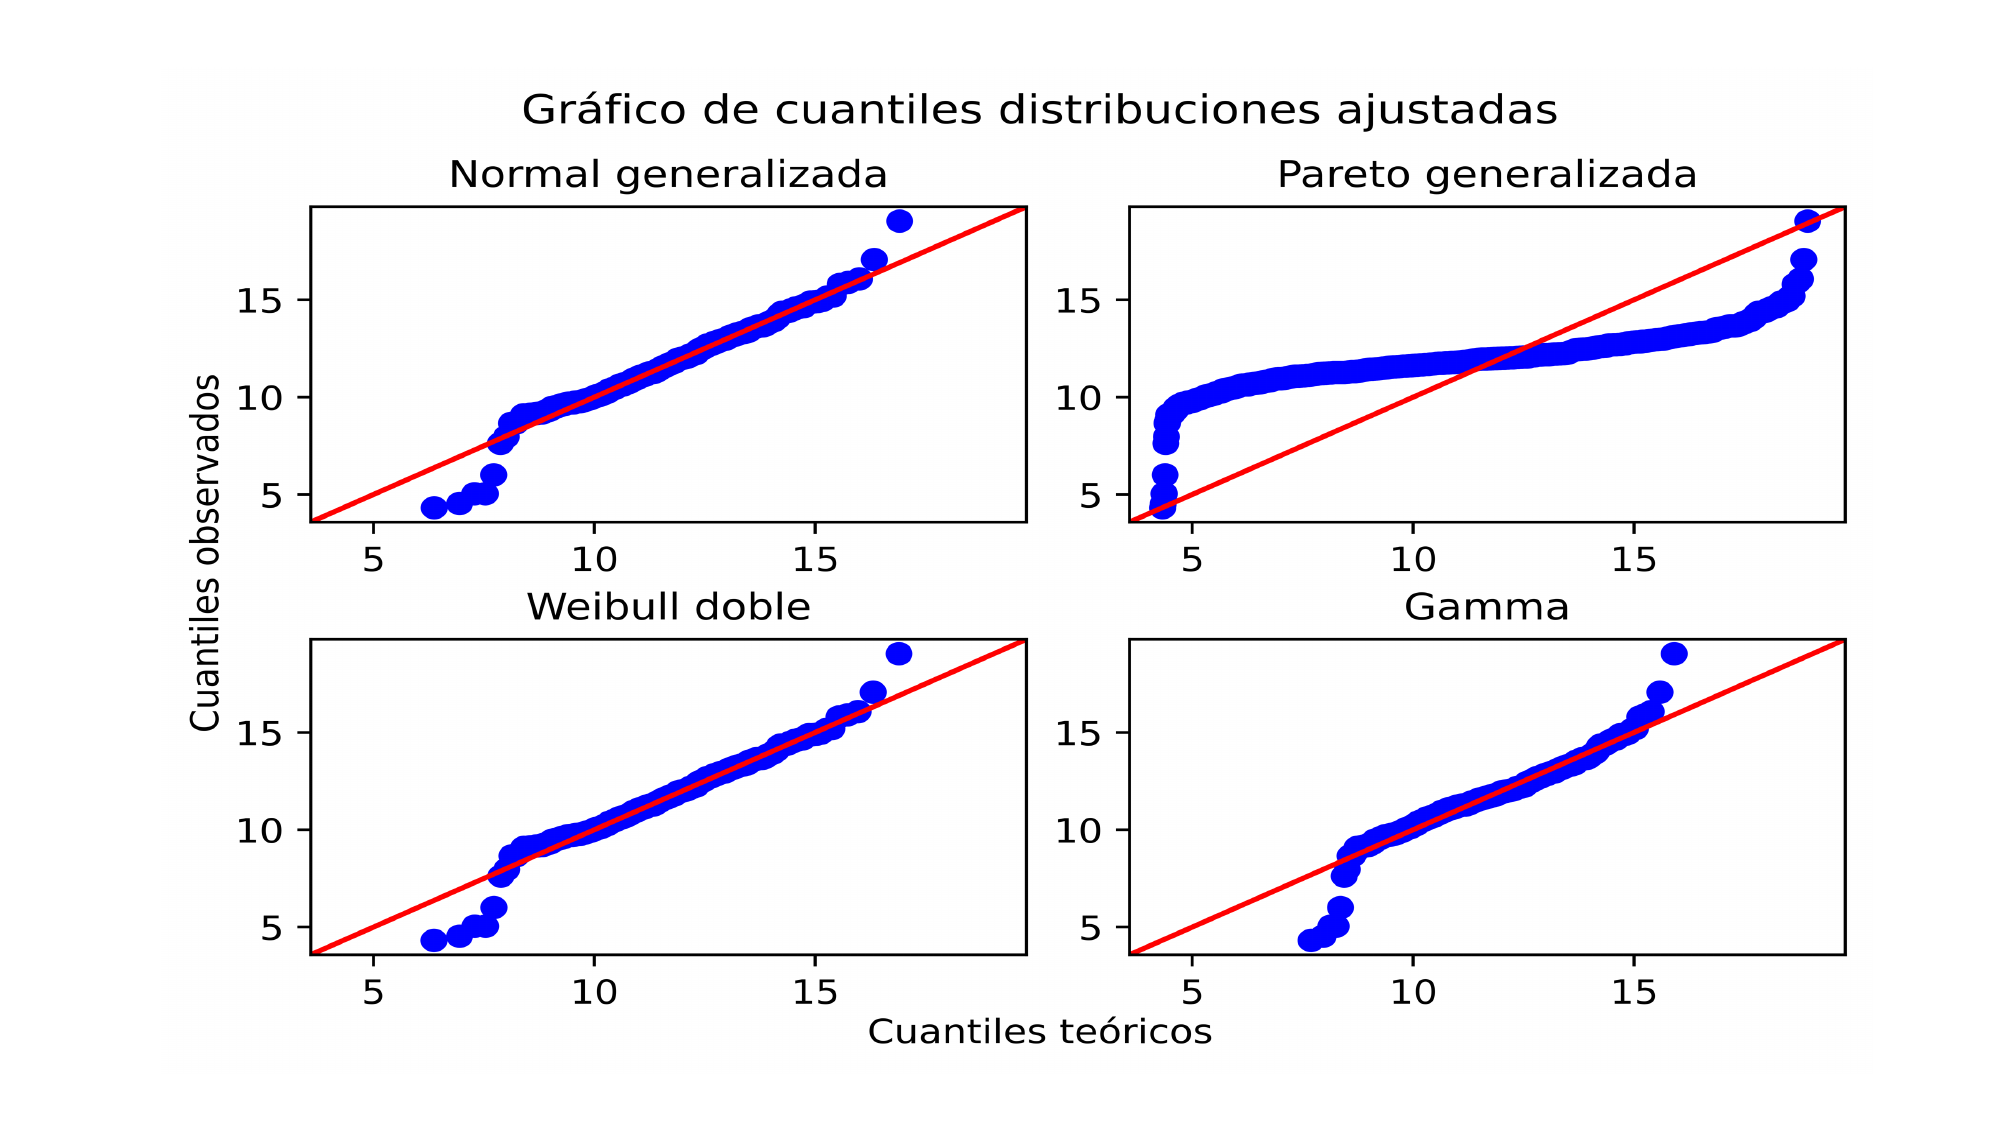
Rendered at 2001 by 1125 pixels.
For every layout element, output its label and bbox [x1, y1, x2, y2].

list [161, 67, 1873, 1074]
